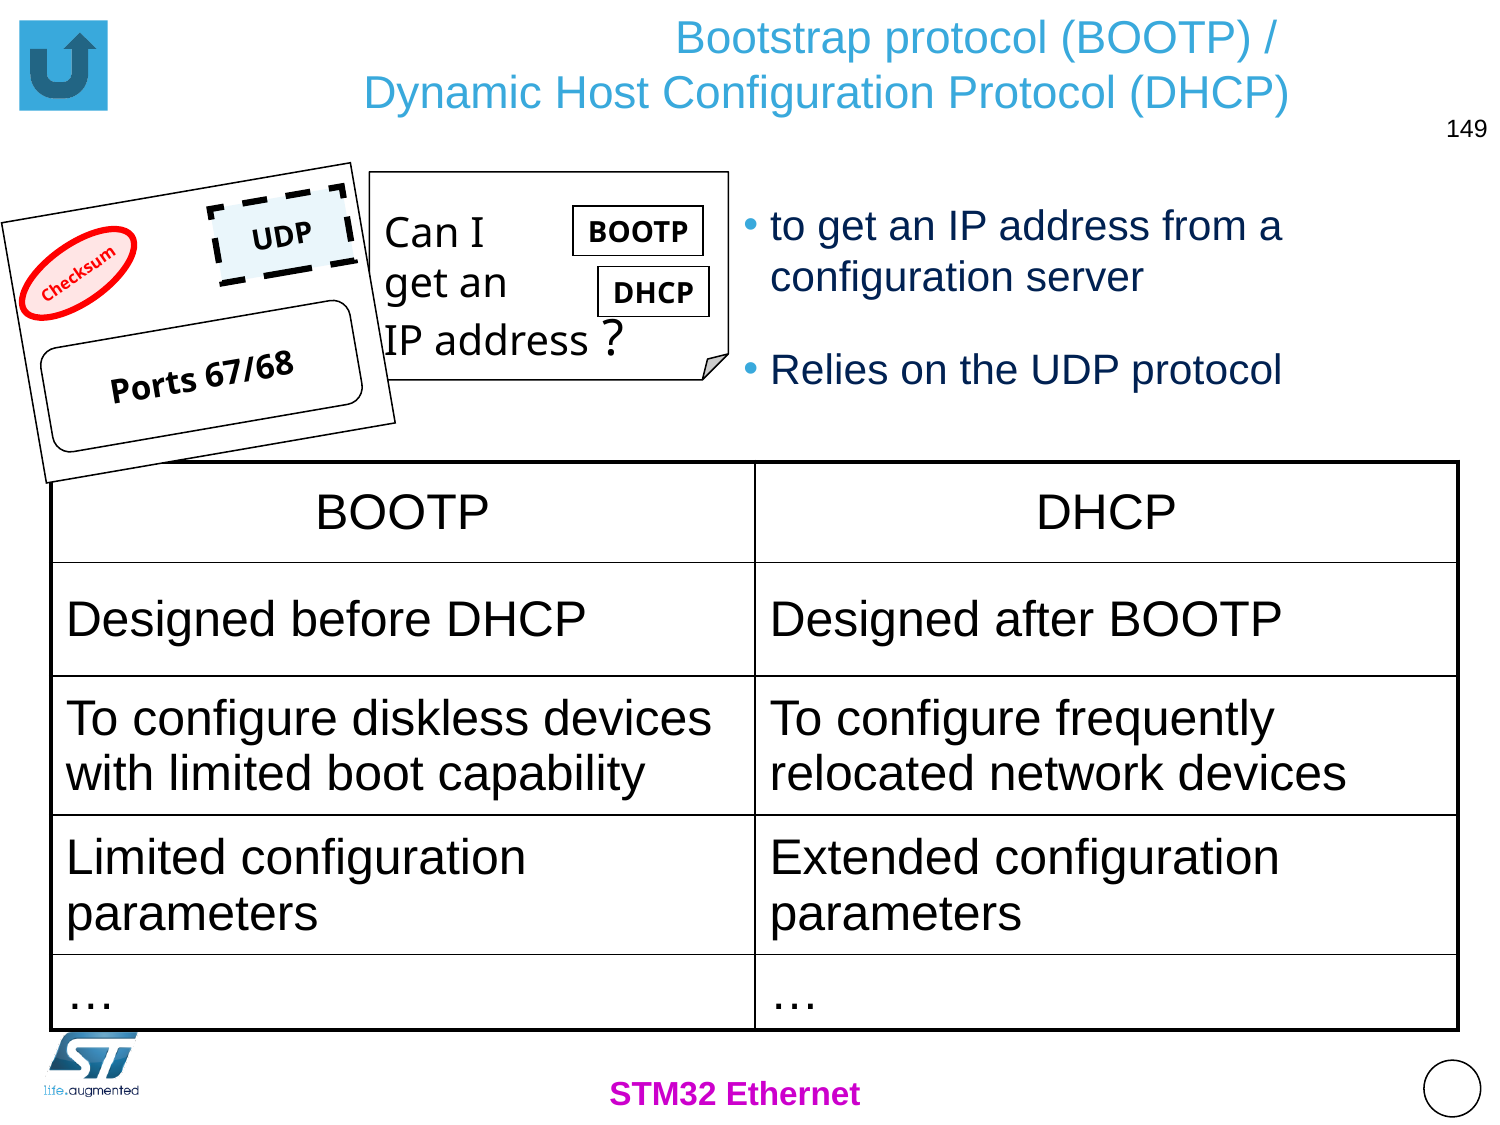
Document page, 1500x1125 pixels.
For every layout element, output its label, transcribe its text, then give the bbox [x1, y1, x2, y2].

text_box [12, 190, 376, 456]
table_cell Extended configuration parameters [756, 816, 1456, 954]
table_cell … [53, 955, 754, 1028]
table_cell Designed before DHCP [53, 563, 754, 675]
table_header BOOTP [53, 464, 754, 562]
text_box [369, 171, 729, 381]
table_cell To configure frequently relocated network devices [756, 677, 1456, 814]
text_box [1423, 1060, 1481, 1117]
slide_number 149 [1413, 111, 1500, 144]
table_cell Designed after BOOTP [756, 563, 1456, 675]
picture [36, 1022, 147, 1103]
list to get an IP address from a configuration server Relies on the UDP protocol [728, 190, 1450, 403]
title Bootstrap protocol (BOOTP) / Dynamic Host Configuration Protocol (DHCP) [157, 0, 1306, 126]
text_box [19, 20, 108, 111]
table_cell … [756, 955, 1456, 1028]
table_cell To configure diskless devices with limited boot capability [53, 677, 754, 814]
table_header DHCP [756, 464, 1456, 562]
table_cell Limited configuration parameters [53, 816, 754, 954]
